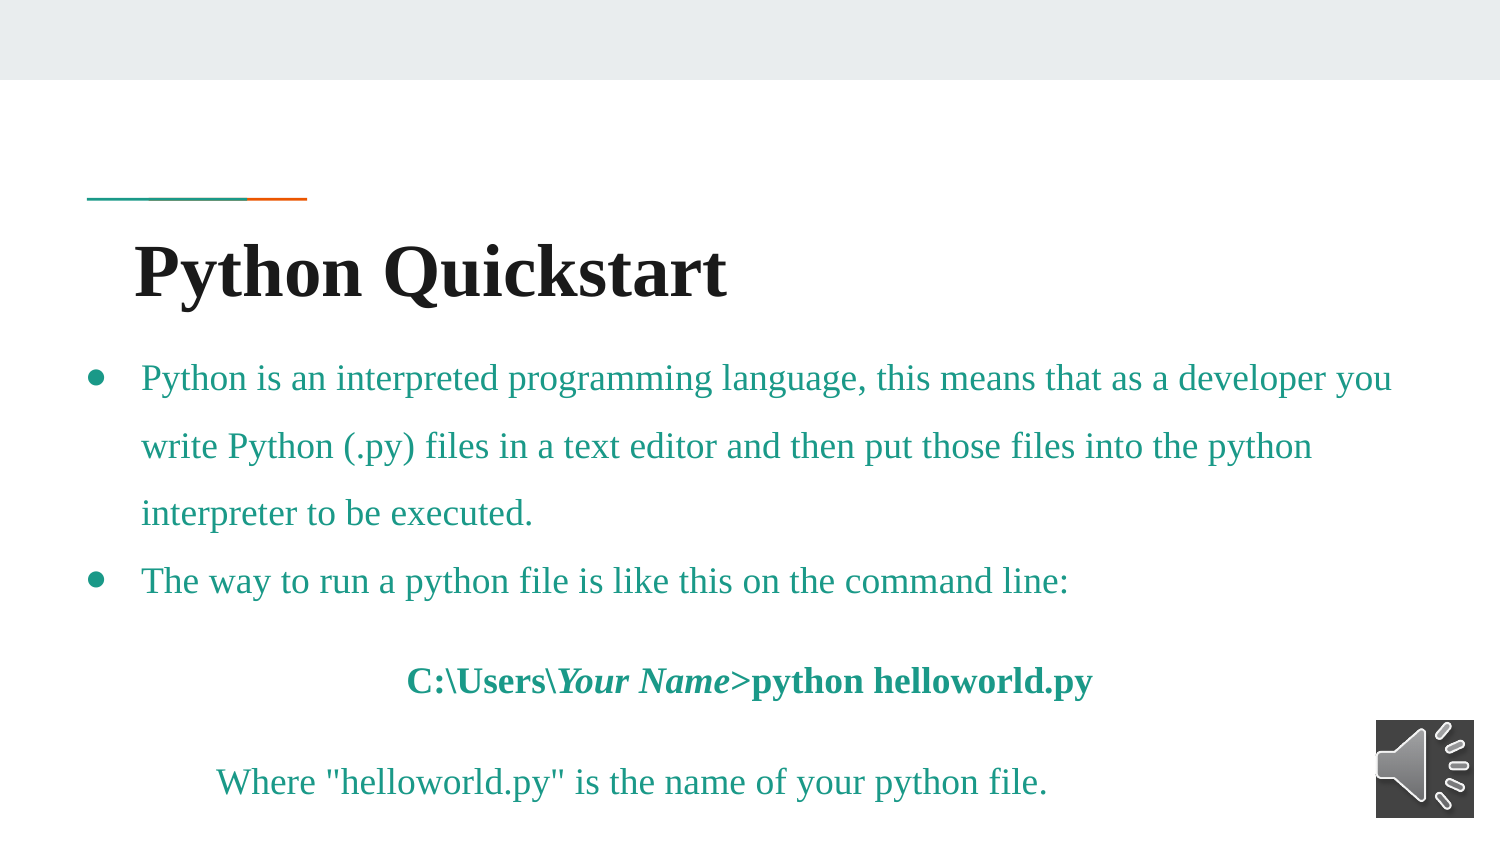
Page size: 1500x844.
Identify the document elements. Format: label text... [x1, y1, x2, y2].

picture [1374, 718, 1476, 819]
list Python is an interpreted programming language, this means that as a developer you write Python (.py) files in a text editor and then put those files into the python interpreter to be executed. The way to run a python file is like this on the command line: C:\Users\Your Name>python helloworld.py Where "helloworld.py" is the name of your python file. [51, 315, 1449, 782]
title Python Quickstart [119, 216, 1381, 305]
